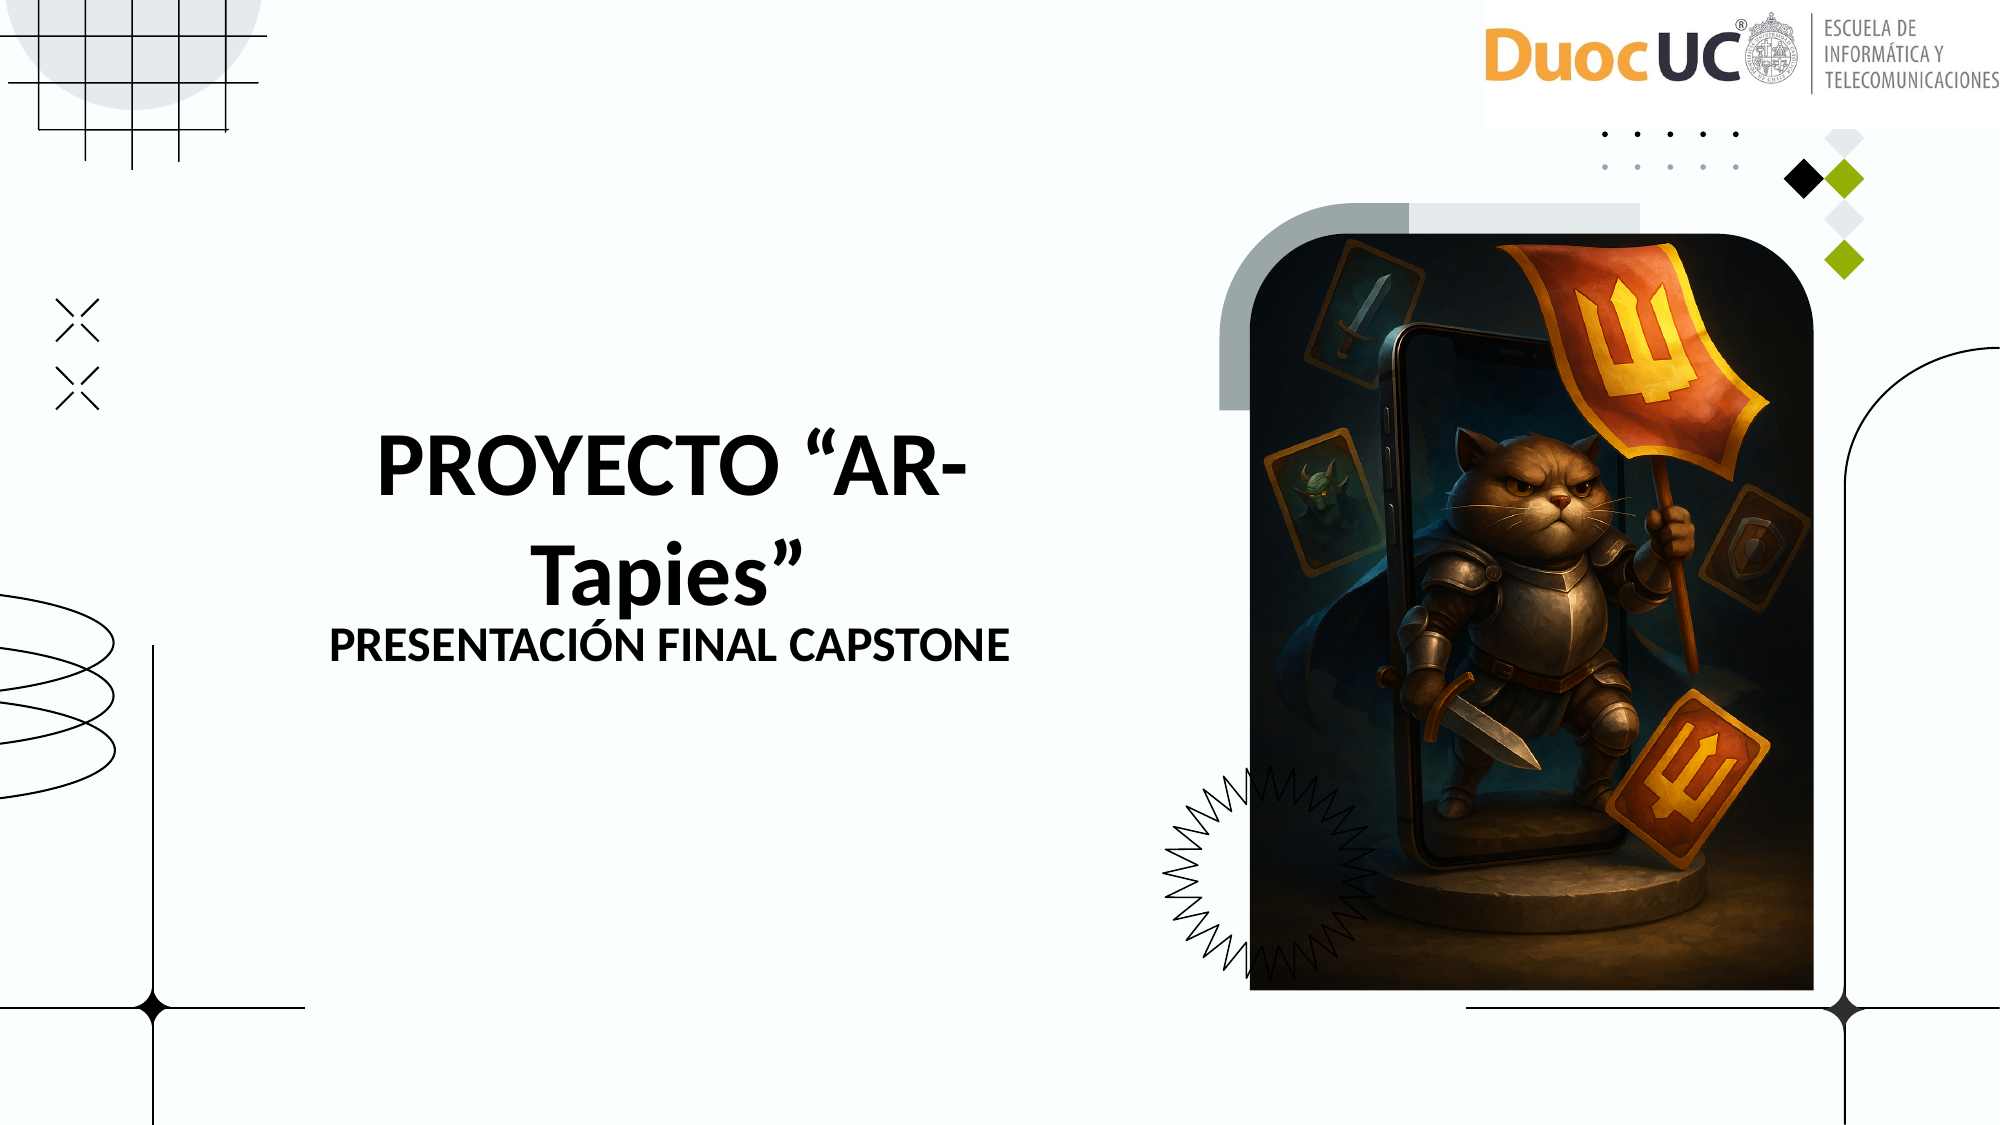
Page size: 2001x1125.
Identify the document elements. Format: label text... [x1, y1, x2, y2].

picture [1484, 0, 2000, 130]
text_box [1162, 776, 1244, 971]
picture [1249, 233, 1814, 991]
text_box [1219, 202, 1641, 411]
title PROYECTO “AR-Tapies” PRESENTACIÓN FINAL CAPSTONE [231, 142, 1109, 812]
